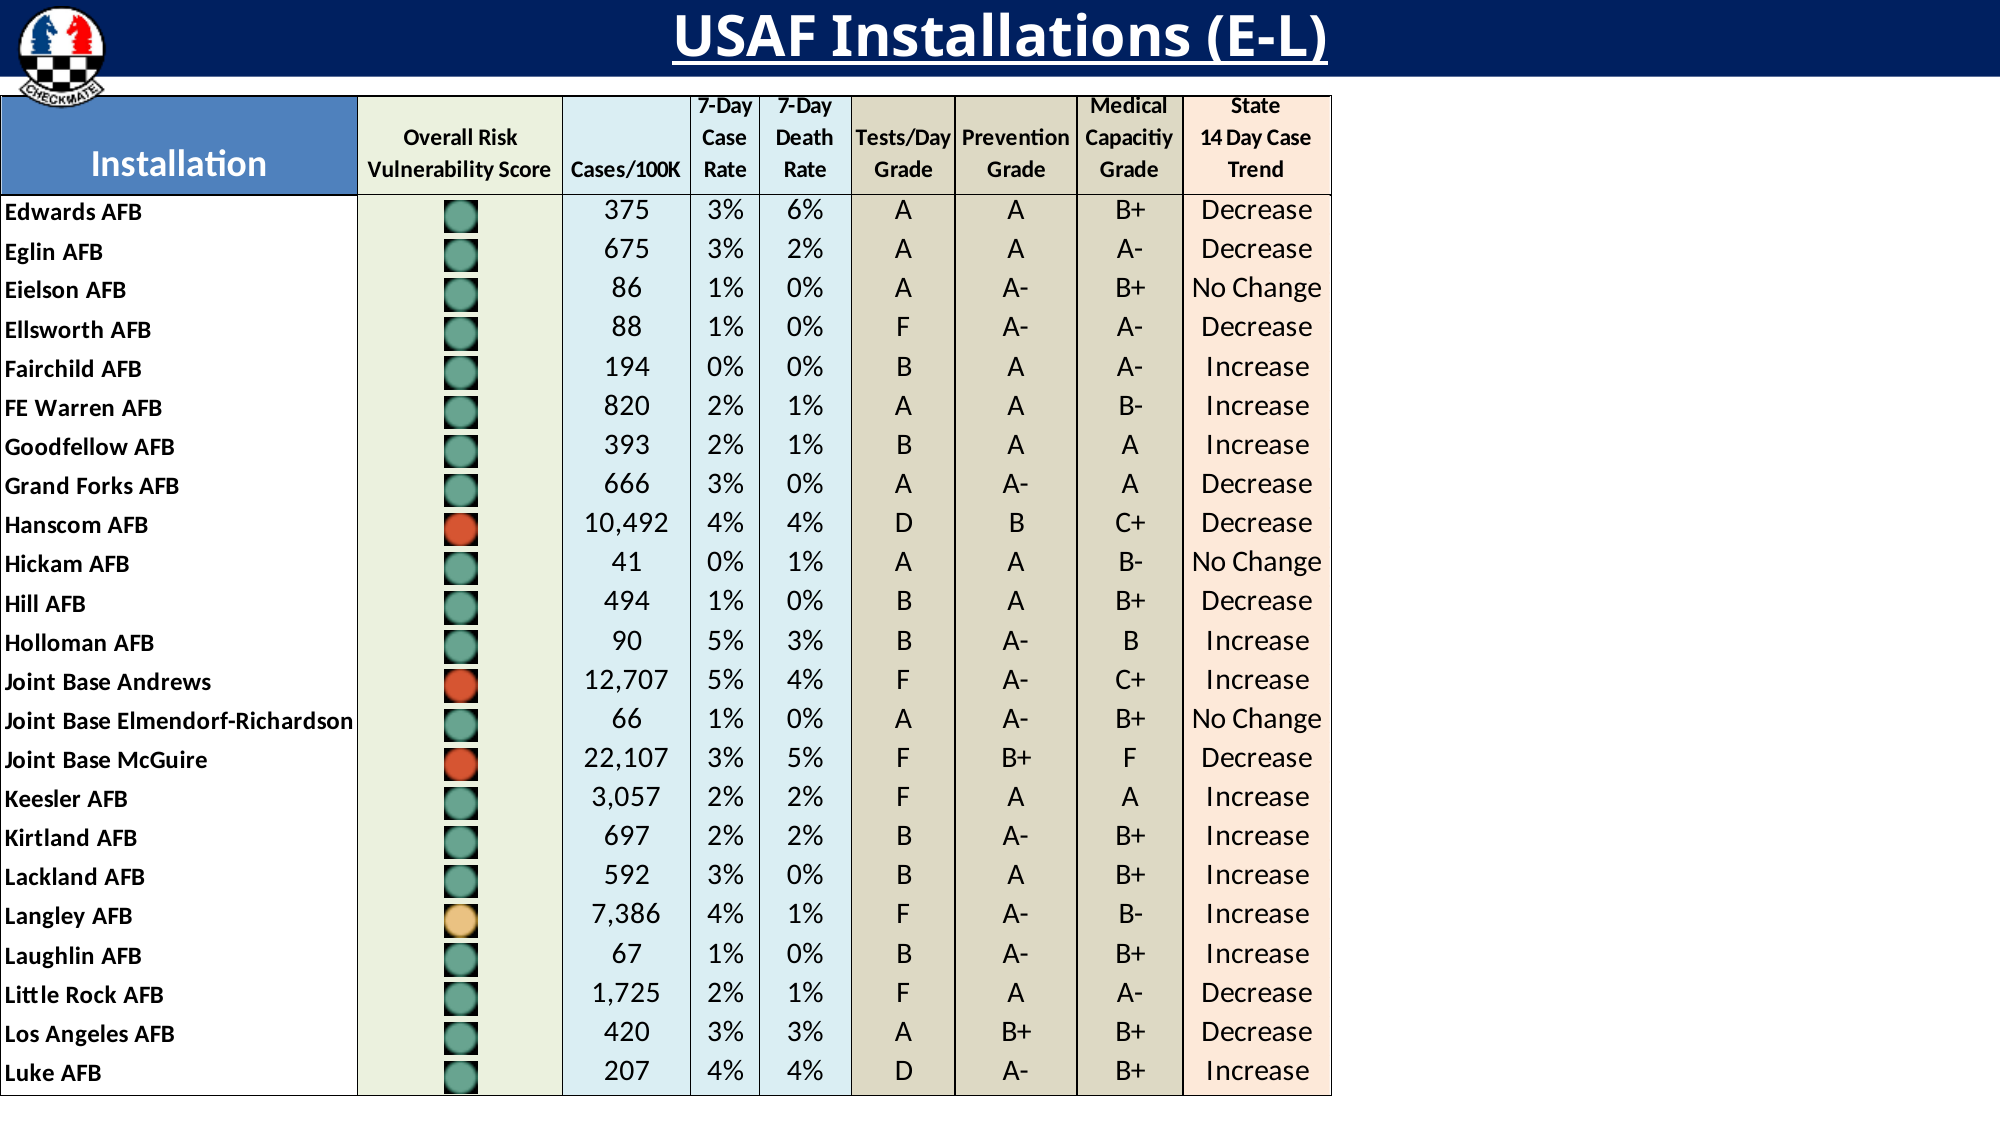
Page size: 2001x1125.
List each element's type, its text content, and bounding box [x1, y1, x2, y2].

text_box USAF Installations (E-L) [0, 0, 2000, 77]
picture [0, 6, 1332, 1096]
